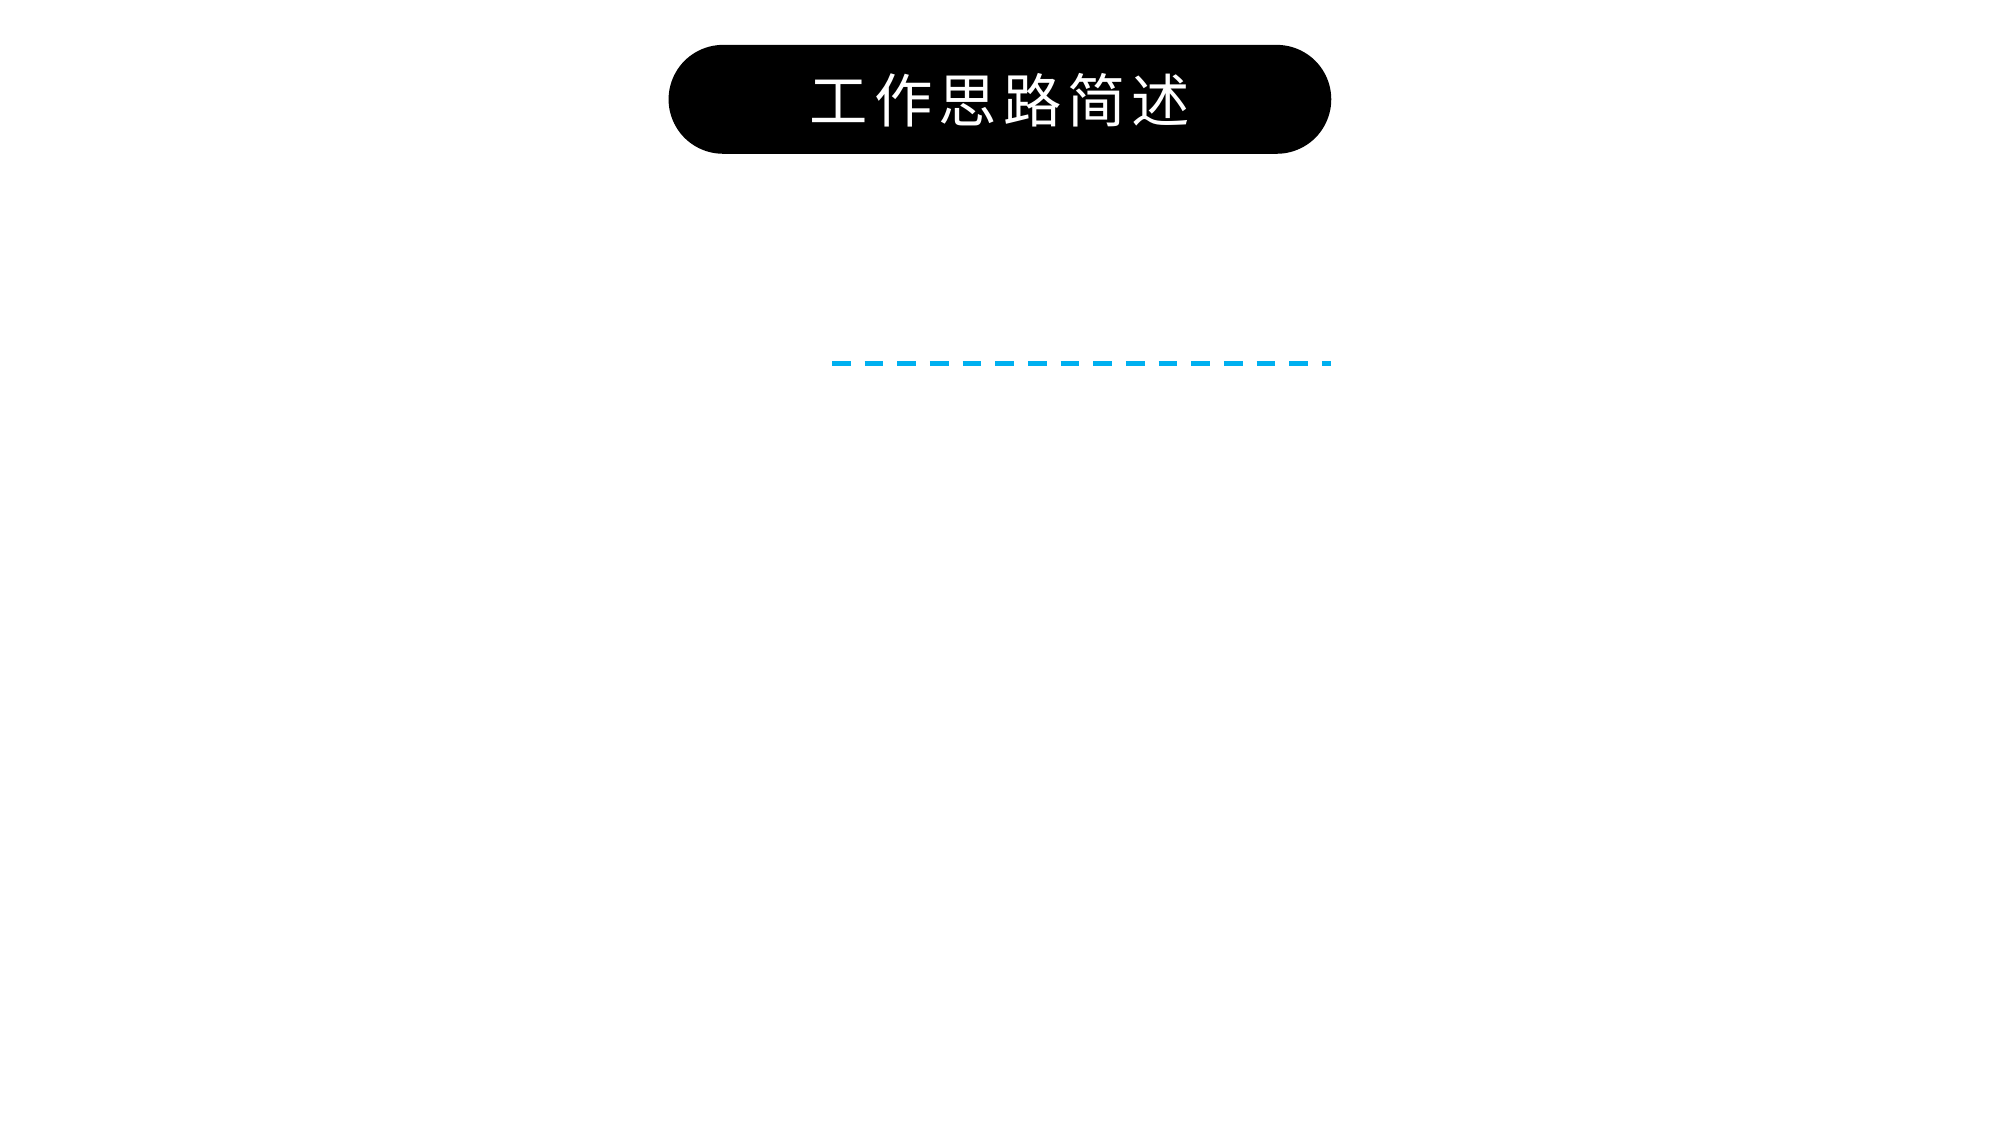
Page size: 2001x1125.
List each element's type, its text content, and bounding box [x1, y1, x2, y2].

text_box 工作思路简述 [667, 43, 1333, 155]
